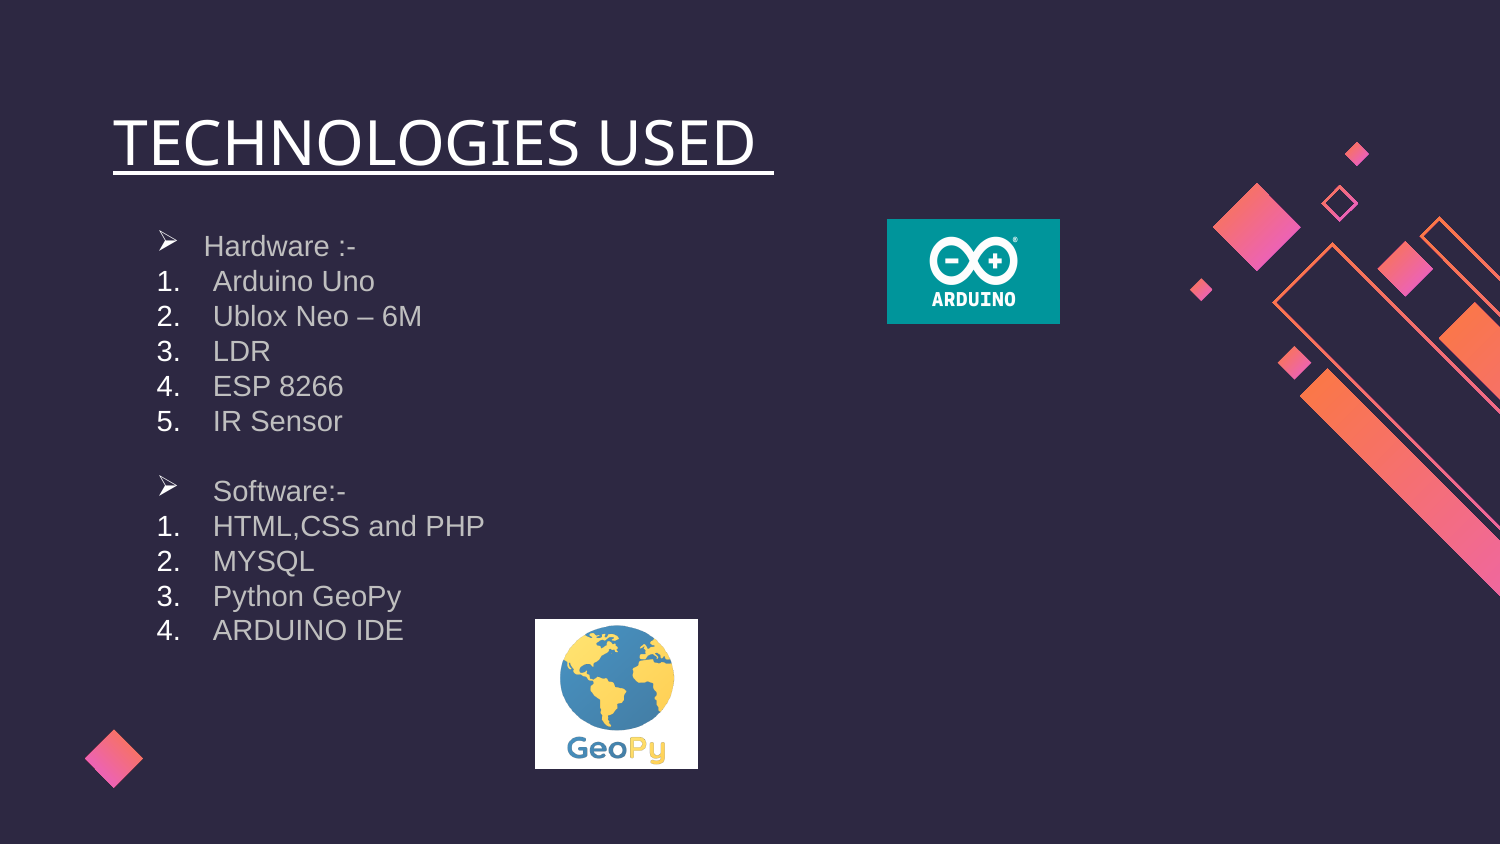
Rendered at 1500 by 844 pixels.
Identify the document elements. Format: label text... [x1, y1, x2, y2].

title TECHNOLOGIES USED [98, 88, 1402, 200]
text_box Hardware :- Arduino Uno Ublox Neo – 6M LDR ESP 8266 IR Sensor Software:- HTML,CSS and PHP MYSQL Python GeoPy ARDUINO IDE [142, 219, 1186, 794]
picture [887, 219, 1061, 324]
picture [535, 619, 699, 770]
